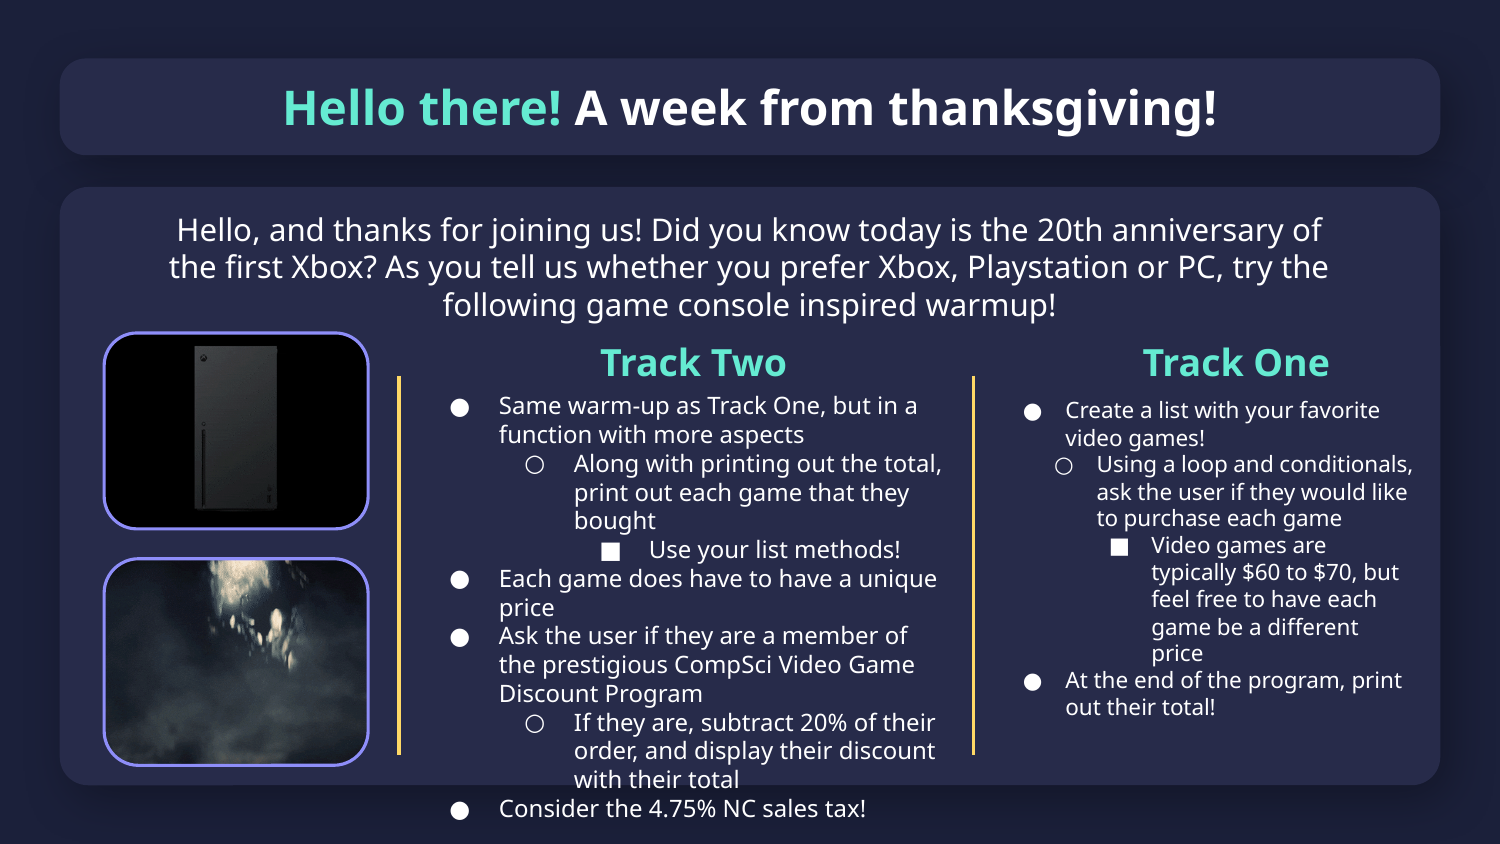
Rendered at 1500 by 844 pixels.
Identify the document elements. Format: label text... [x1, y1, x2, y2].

text_box Track Two [575, 323, 812, 375]
text_box Track One [1118, 323, 1355, 381]
text_box Create a list with your favorite video games! Using a loop and conditionals, ask the user if they would like to purchase each game Video games are typically $60 to $70, but feel free to have each game be a different price At the end of the program, print out their total! [988, 381, 1430, 761]
text_box Hello, and thanks for joining us! Did you know today is the 20th anniversary of the first Xbox? As you tell us whether you prefer Xbox, Playstation or PC, try the following game console inspired warmup! [145, 195, 1355, 338]
picture [103, 332, 369, 530]
picture [103, 558, 369, 766]
title Hello there! A week from thanksgiving! [118, 59, 1382, 153]
text_box Same warm-up as Track One, but in a function with more aspects Along with printing out the total, print out each game that they bought Use your list methods! Each game does have to have a unique price Ask the user if they are a member of the prestigious CompSci Video Game Discount Program If they are, subtract 20% of their order, and display their discount with their total Consider the 4.75% NC sales tax! [408, 375, 964, 755]
